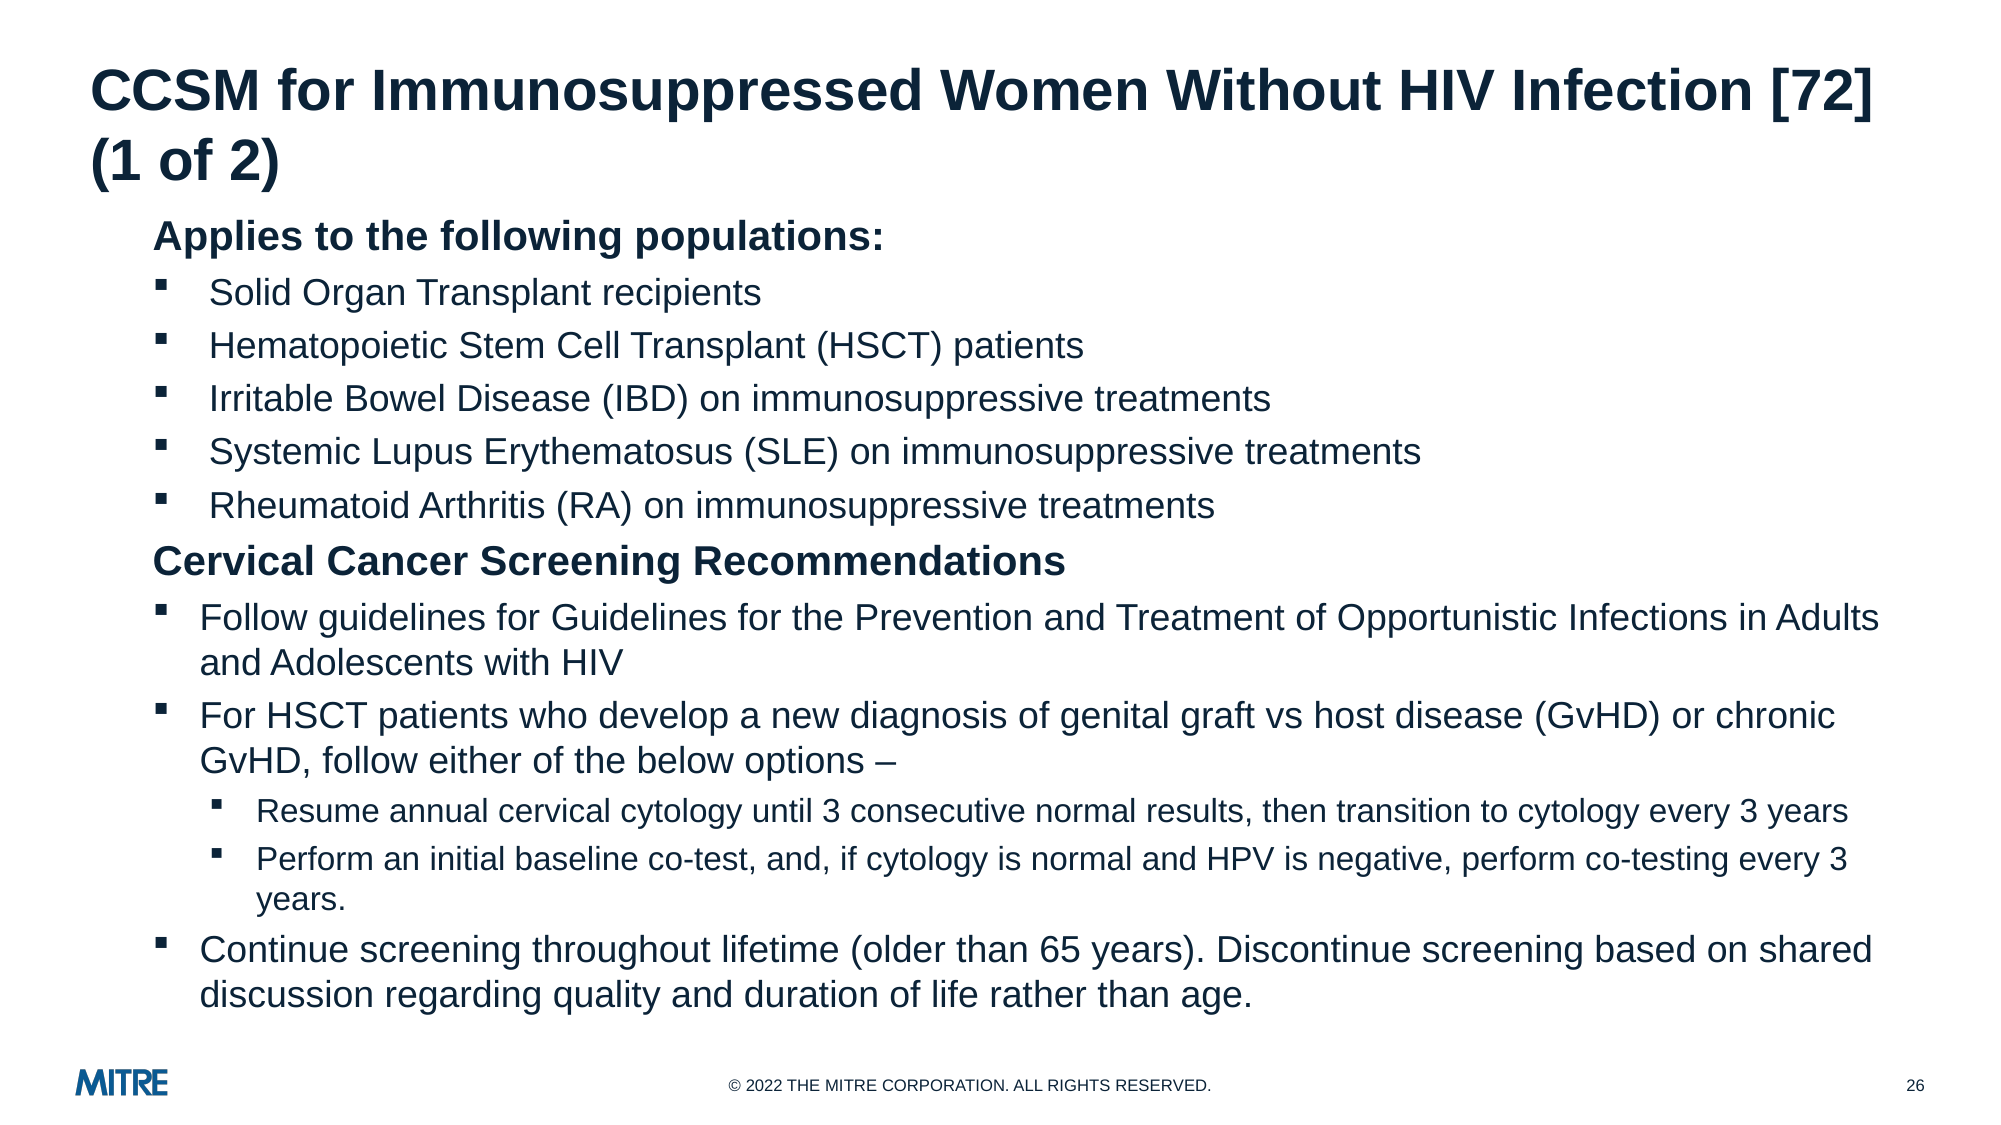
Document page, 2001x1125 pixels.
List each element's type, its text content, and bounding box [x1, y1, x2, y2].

picture [71, 1063, 174, 1103]
list Applies to the following populations: Solid Organ Transplant recipients Hematopoietic Stem Cell Transplant (HSCT) patients Irritable Bowel Disease (IBD) on immunosuppressive treatments Systemic Lupus Erythematosus (SLE) on immunosuppressive treatments Rheumatoid Arthritis (RA) on immunosuppressive treatments Cervical Cancer Screening Recommendations Follow guidelines for Guidelines for the Prevention and Treatment of Opportunistic Infections in Adults and Adolescents with HIV For HSCT patients who develop a new diagnosis of genital graft vs host disease (GvHD) or chronic GvHD, follow either of the below options – Resume annual cervical cytology until 3 consecutive normal results, then transition to cytology every 3 years Perform an initial baseline co-test, and, if cytology is normal and HPV is negative, perform co-testing every 3 years. Continue screening throughout lifetime (older than 65 years). Discontinue screening based on shared discussion regarding quality and duration of life rather than age. [75, 201, 1898, 1060]
slide_number 26 [1793, 1064, 1925, 1106]
title CCSM for Immunosuppressed Women Without HIV Infection [72] (1 of 2) [75, 65, 1925, 179]
